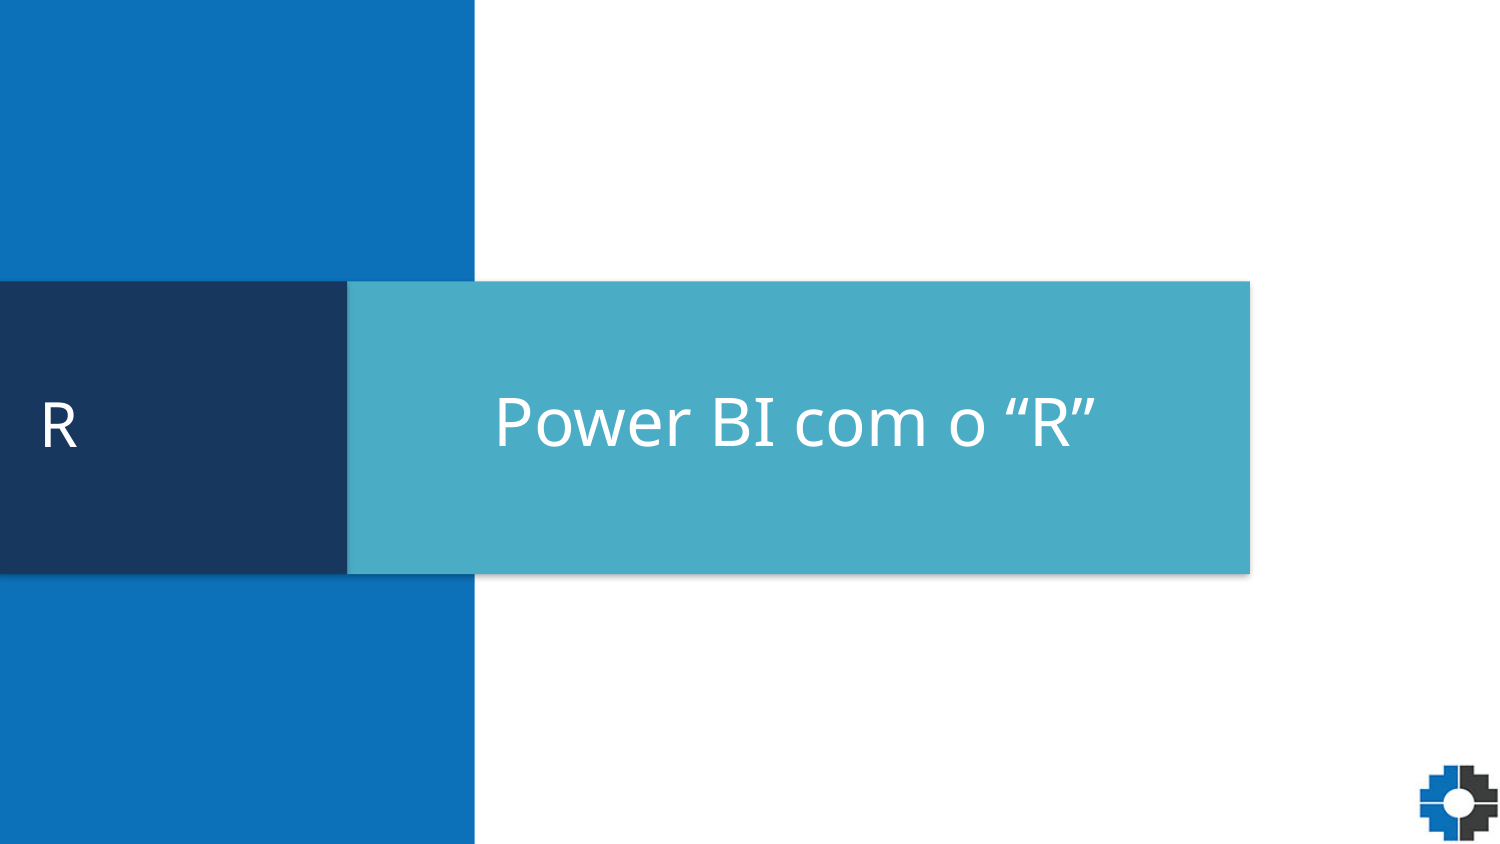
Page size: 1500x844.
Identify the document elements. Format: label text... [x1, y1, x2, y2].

title Power BI com o “R” [375, 346, 1215, 493]
list R [24, 342, 329, 502]
picture [0, 0, 1500, 844]
